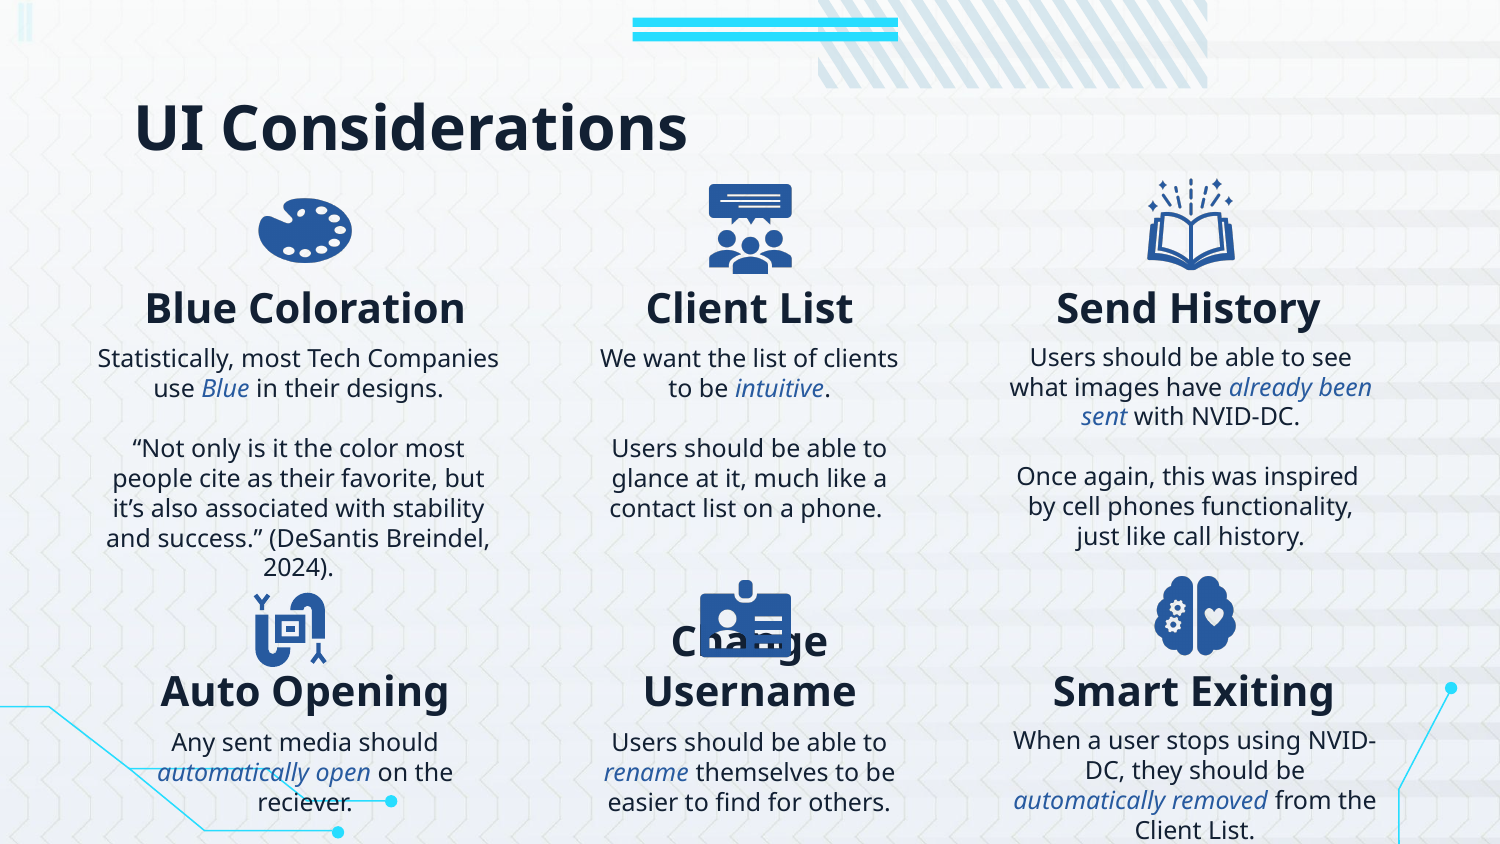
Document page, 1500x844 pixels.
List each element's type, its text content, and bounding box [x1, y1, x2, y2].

subtitle Client List [571, 284, 928, 347]
subtitle Users should be able to rename themselves to be easier to find for others. [572, 731, 928, 806]
picture [695, 174, 804, 284]
picture [1143, 564, 1247, 668]
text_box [253, 592, 328, 668]
subtitle Statistically, most Tech Companies use Blue in their designs. “Not only is it the color most people cite as their favorite, but it’s also associated with stability and success.” (DeSantis Breindel, 2024). [80, 327, 518, 422]
title Message Received! [Photo] [0, 0, 1500, 844]
subtitle Blue Coloration [127, 284, 484, 347]
subtitle Smart Exiting [1016, 668, 1372, 731]
title UI Considerations [118, 72, 1382, 167]
picture [691, 564, 800, 673]
subtitle When a user stops using NVID-DC, they should be automatically removed from the Client List. [995, 709, 1396, 804]
subtitle Auto Opening [127, 668, 484, 731]
subtitle Change Username [571, 668, 928, 731]
subtitle We want the list of clients to be intuitive. Users should be able to glance at it, much like a contact list on a phone. [572, 347, 928, 422]
picture [1143, 176, 1239, 272]
subtitle Users should be able to see what images have already been sent with NVID-DC. Once again, this was inspired by cell phones functionality, just like call history. [991, 326, 1392, 420]
picture [249, 174, 361, 286]
subtitle Any sent media should automatically open on the reciever. [127, 731, 483, 806]
subtitle Send History [1016, 284, 1372, 347]
